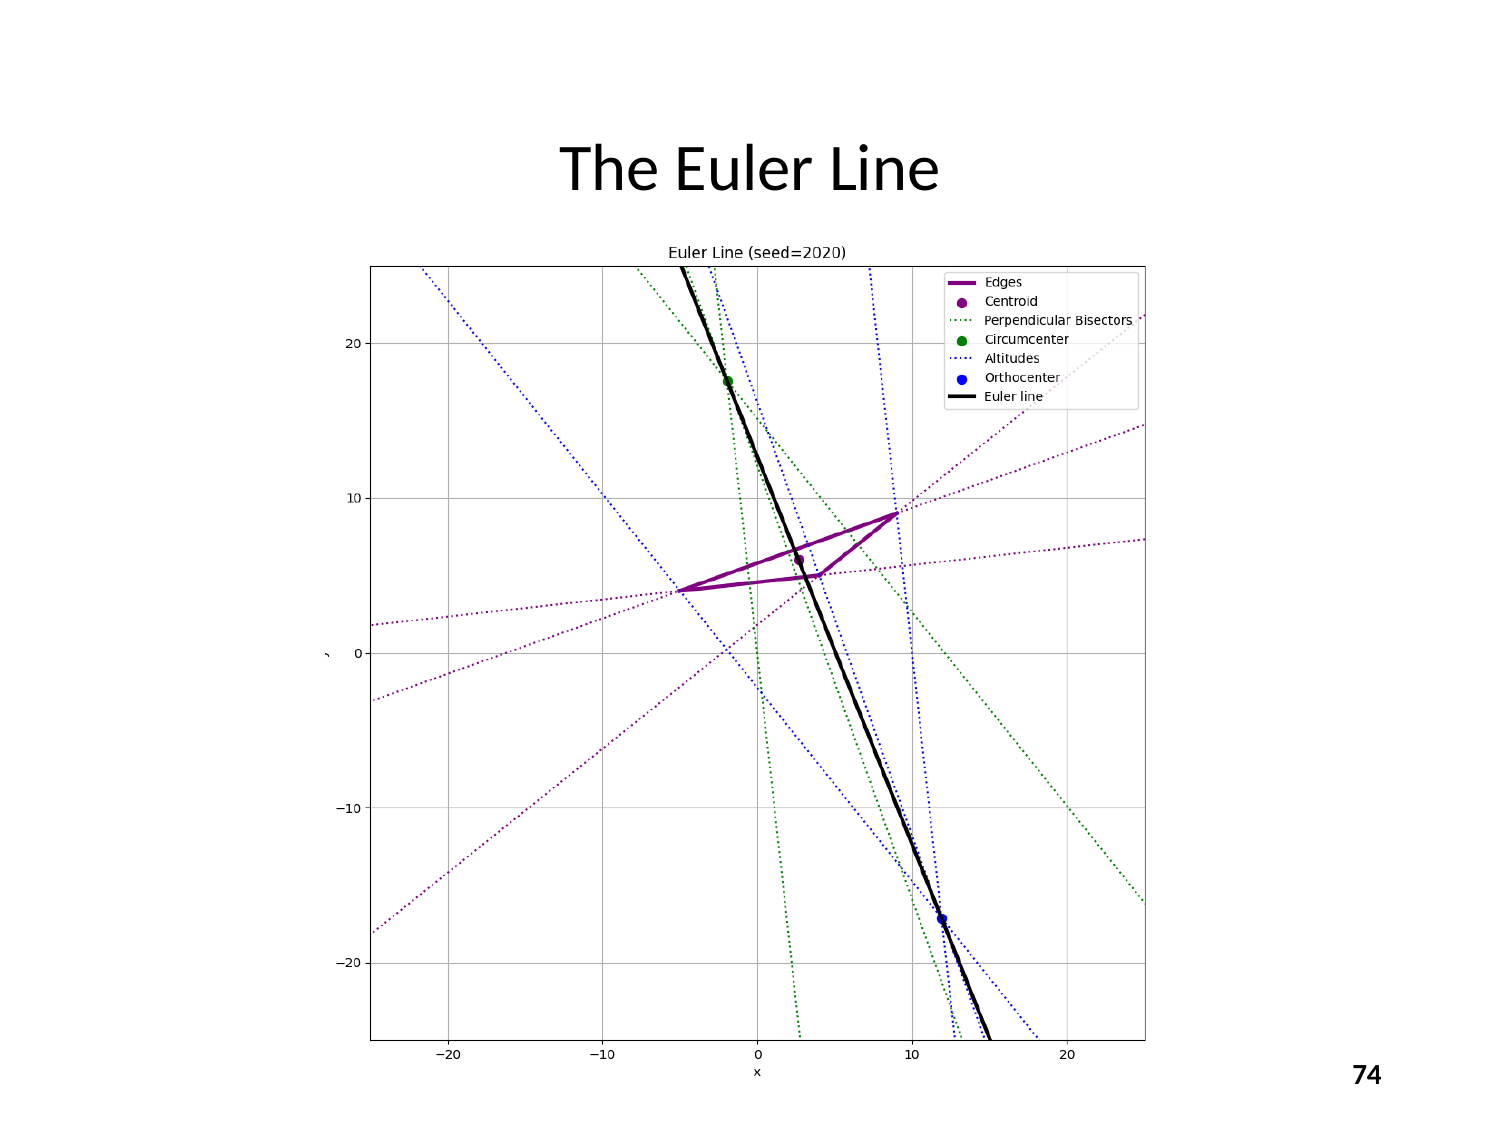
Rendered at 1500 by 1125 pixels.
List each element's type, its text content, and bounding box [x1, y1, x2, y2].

title The Euler Line [103, 59, 1397, 278]
slide_number 74 [1059, 1042, 1397, 1103]
picture [324, 228, 1175, 1092]
